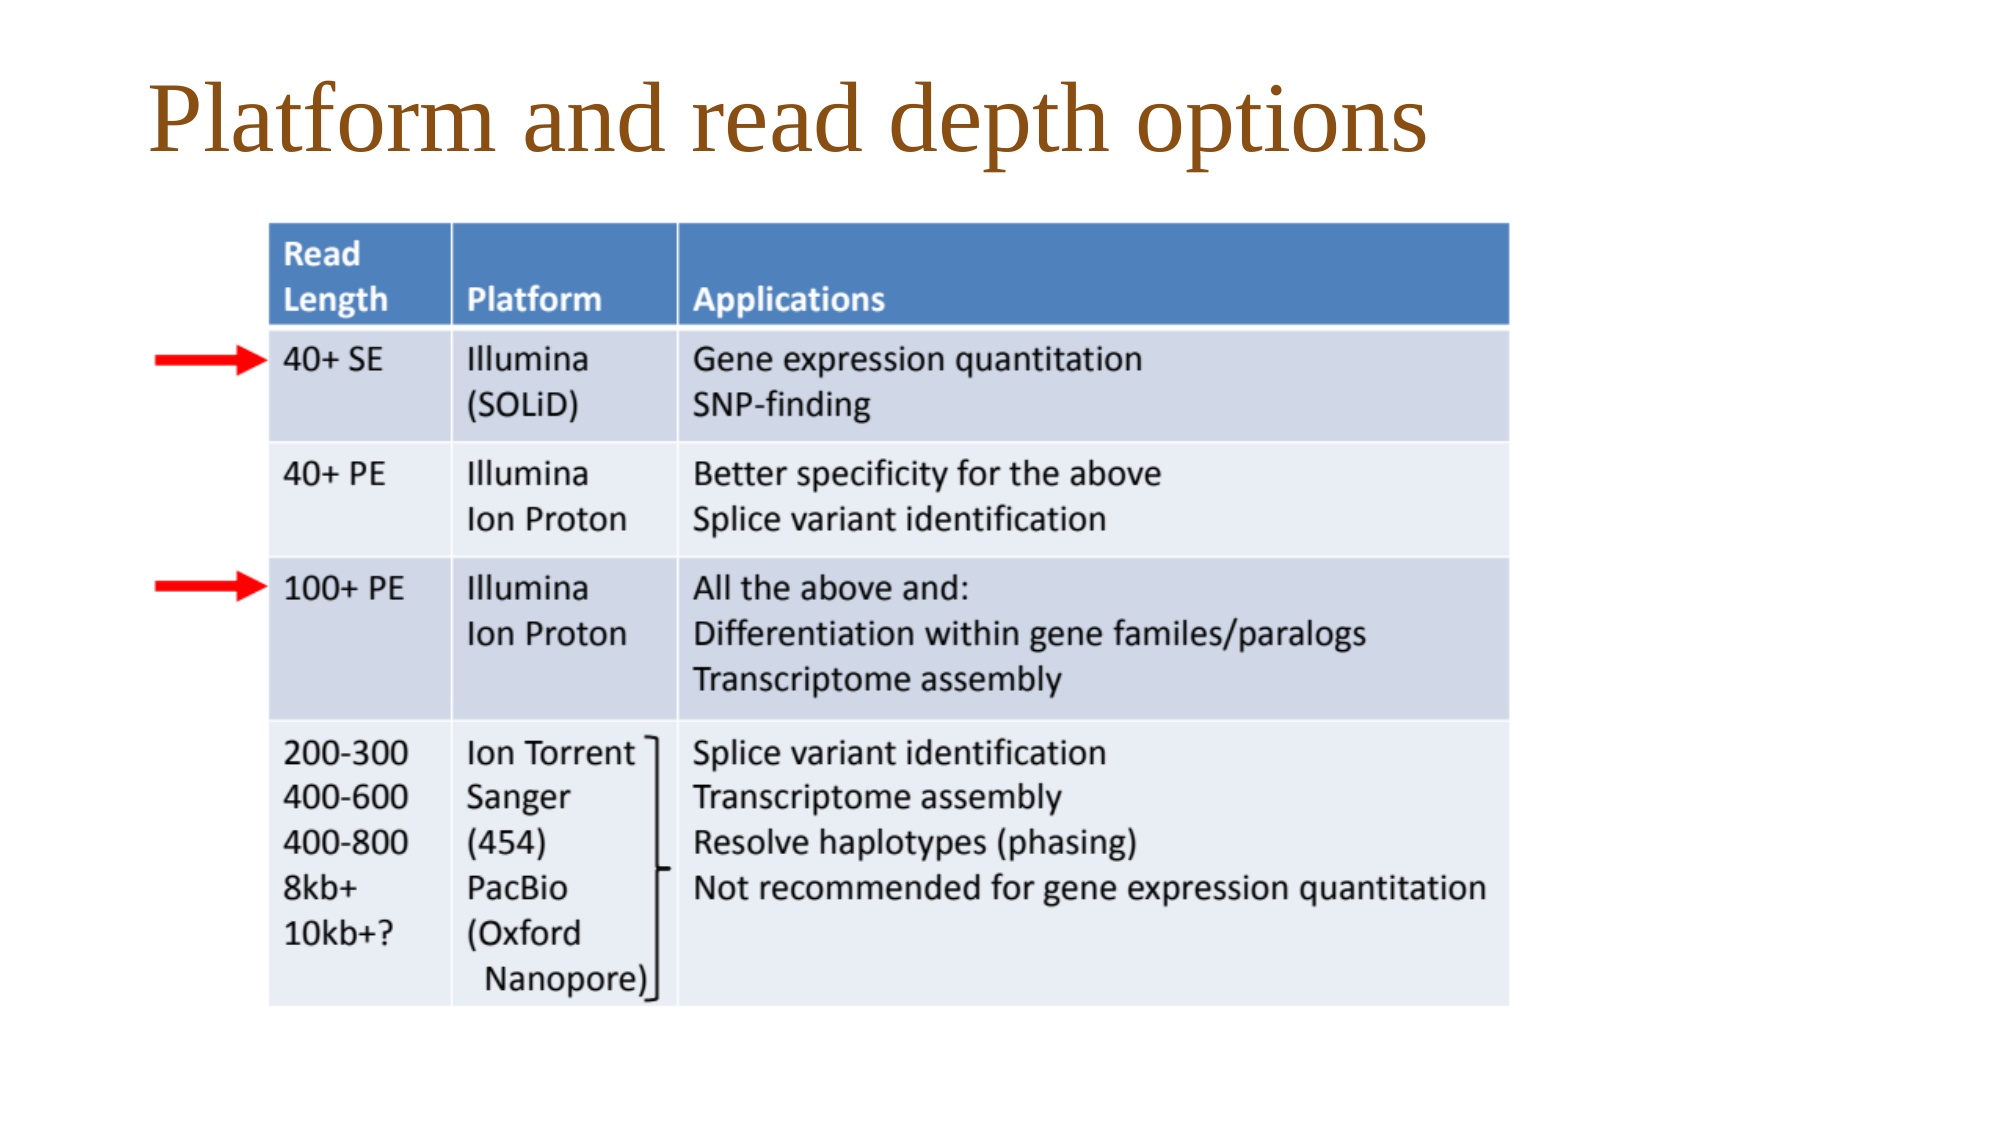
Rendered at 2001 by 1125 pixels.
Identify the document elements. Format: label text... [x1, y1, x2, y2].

picture [139, 206, 1582, 1055]
title Platform and read depth options [147, 31, 1861, 207]
